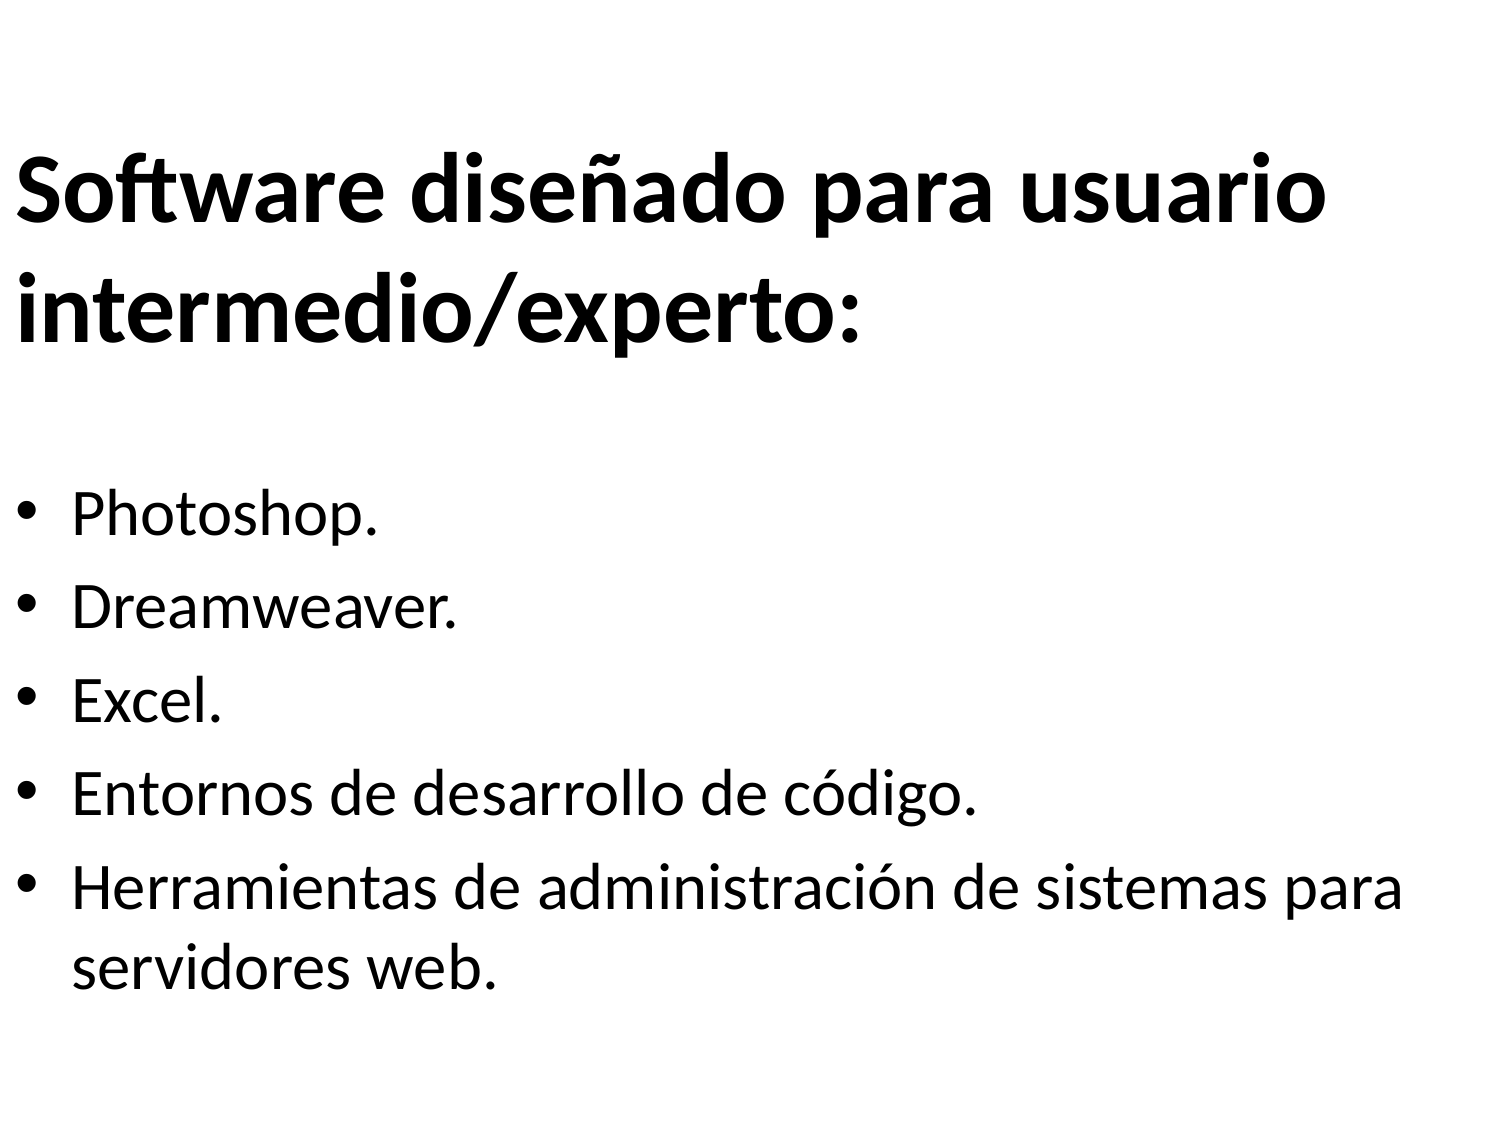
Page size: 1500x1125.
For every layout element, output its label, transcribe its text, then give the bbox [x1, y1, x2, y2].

list Software diseñado para usuario intermedio/experto: Photoshop. Dreamweaver. Excel. Entornos de desarrollo de código. Herramientas de administración de sistemas para servidores web. [0, 0, 1500, 1125]
